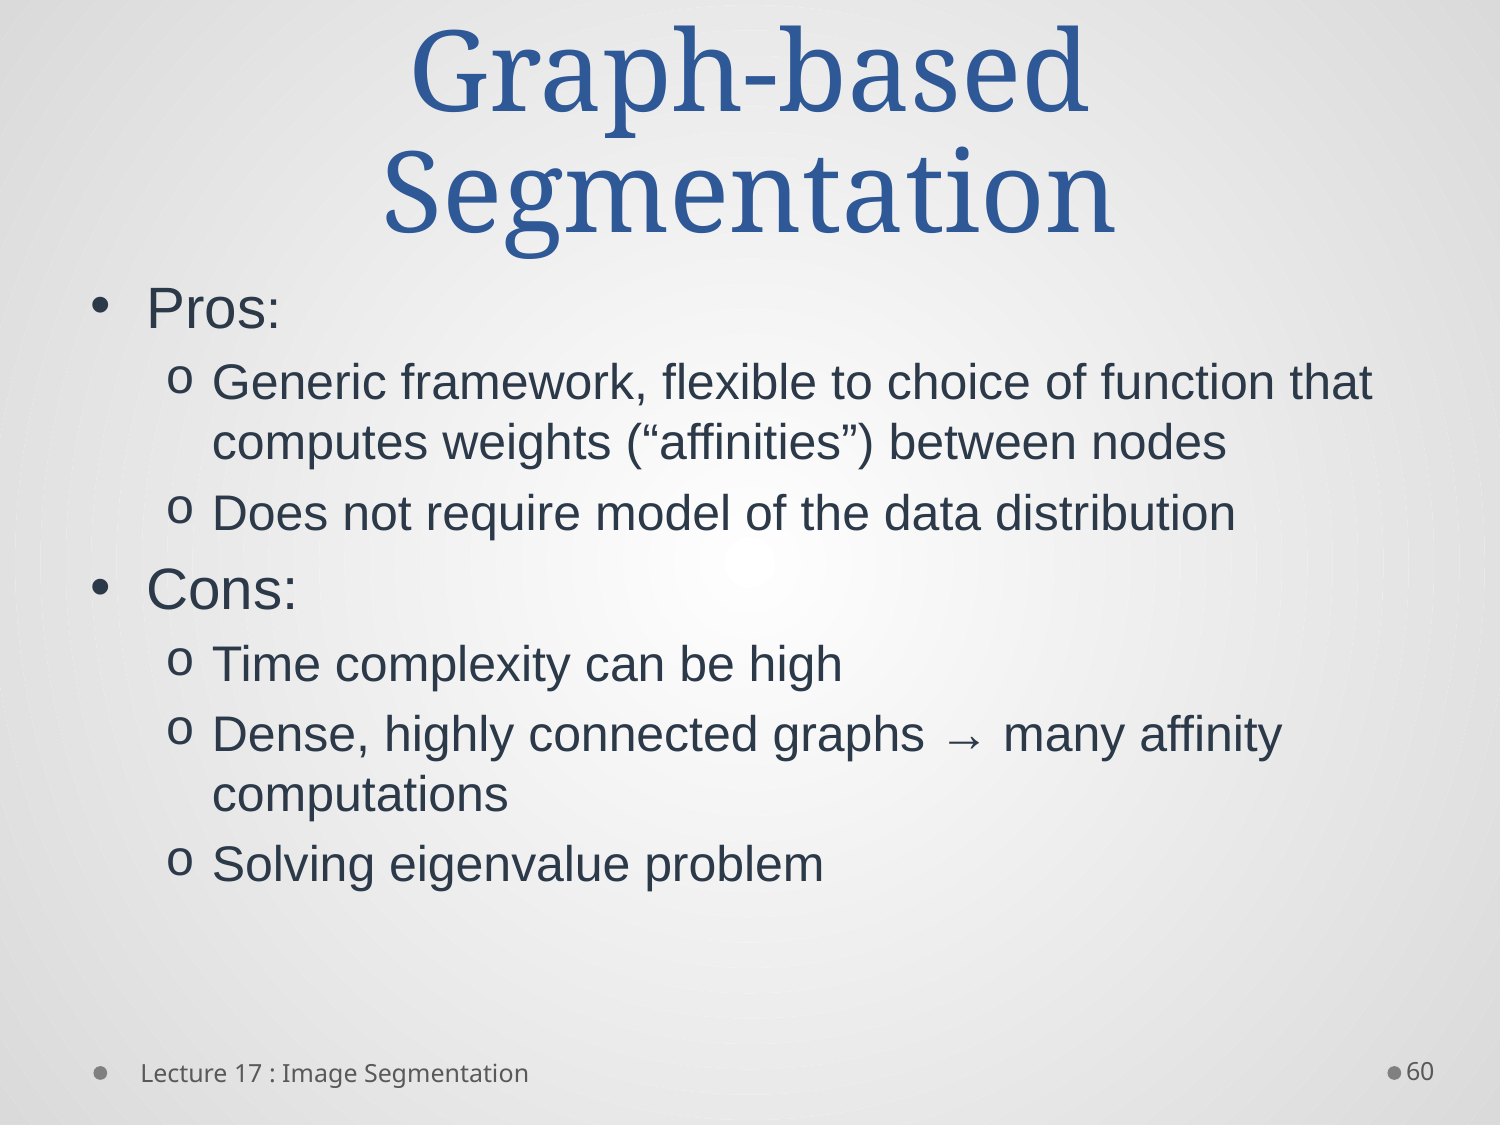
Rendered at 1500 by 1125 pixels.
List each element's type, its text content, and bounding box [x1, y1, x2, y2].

slide_number 60 [1401, 1042, 1494, 1103]
list Pros: Generic framework, flexible to choice of function that computes weights (“affinities”) between nodes Does not require model of the data distribution Cons: Time complexity can be high Dense, highly connected graphs → many affinity computations Solving eigenvalue problem [74, 262, 1426, 1006]
title Graph-based Segmentation [75, 0, 1425, 262]
